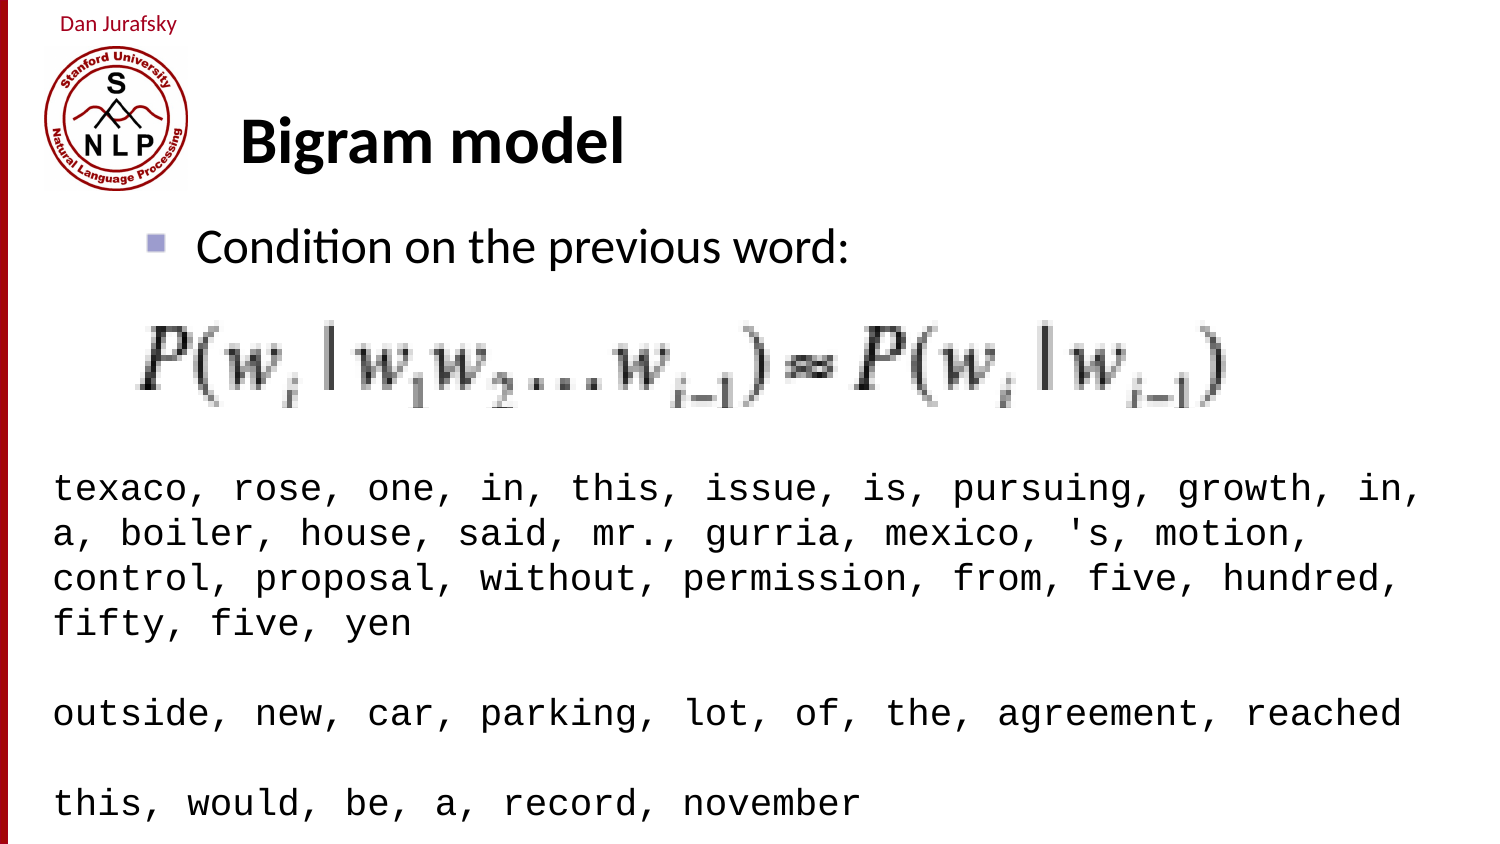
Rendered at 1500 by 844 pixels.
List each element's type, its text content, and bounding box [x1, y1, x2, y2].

text_box texaco, rose, one, in, this, issue, is, pursuing, growth, in, a, boiler, house, said, mr., gurria, mexico, 's, motion, control, proposal, without, permission, from, five, hundred, fifty, five, yen outside, new, car, parking, lot, of, the, agreement, reached this, would, be, a, record, november [37, 455, 1450, 831]
title Bigram model [225, 62, 1450, 185]
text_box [124, 309, 1232, 408]
picture [139, 226, 175, 262]
text_box Condition on the previous word: [124, 206, 1400, 455]
picture [44, 46, 188, 191]
